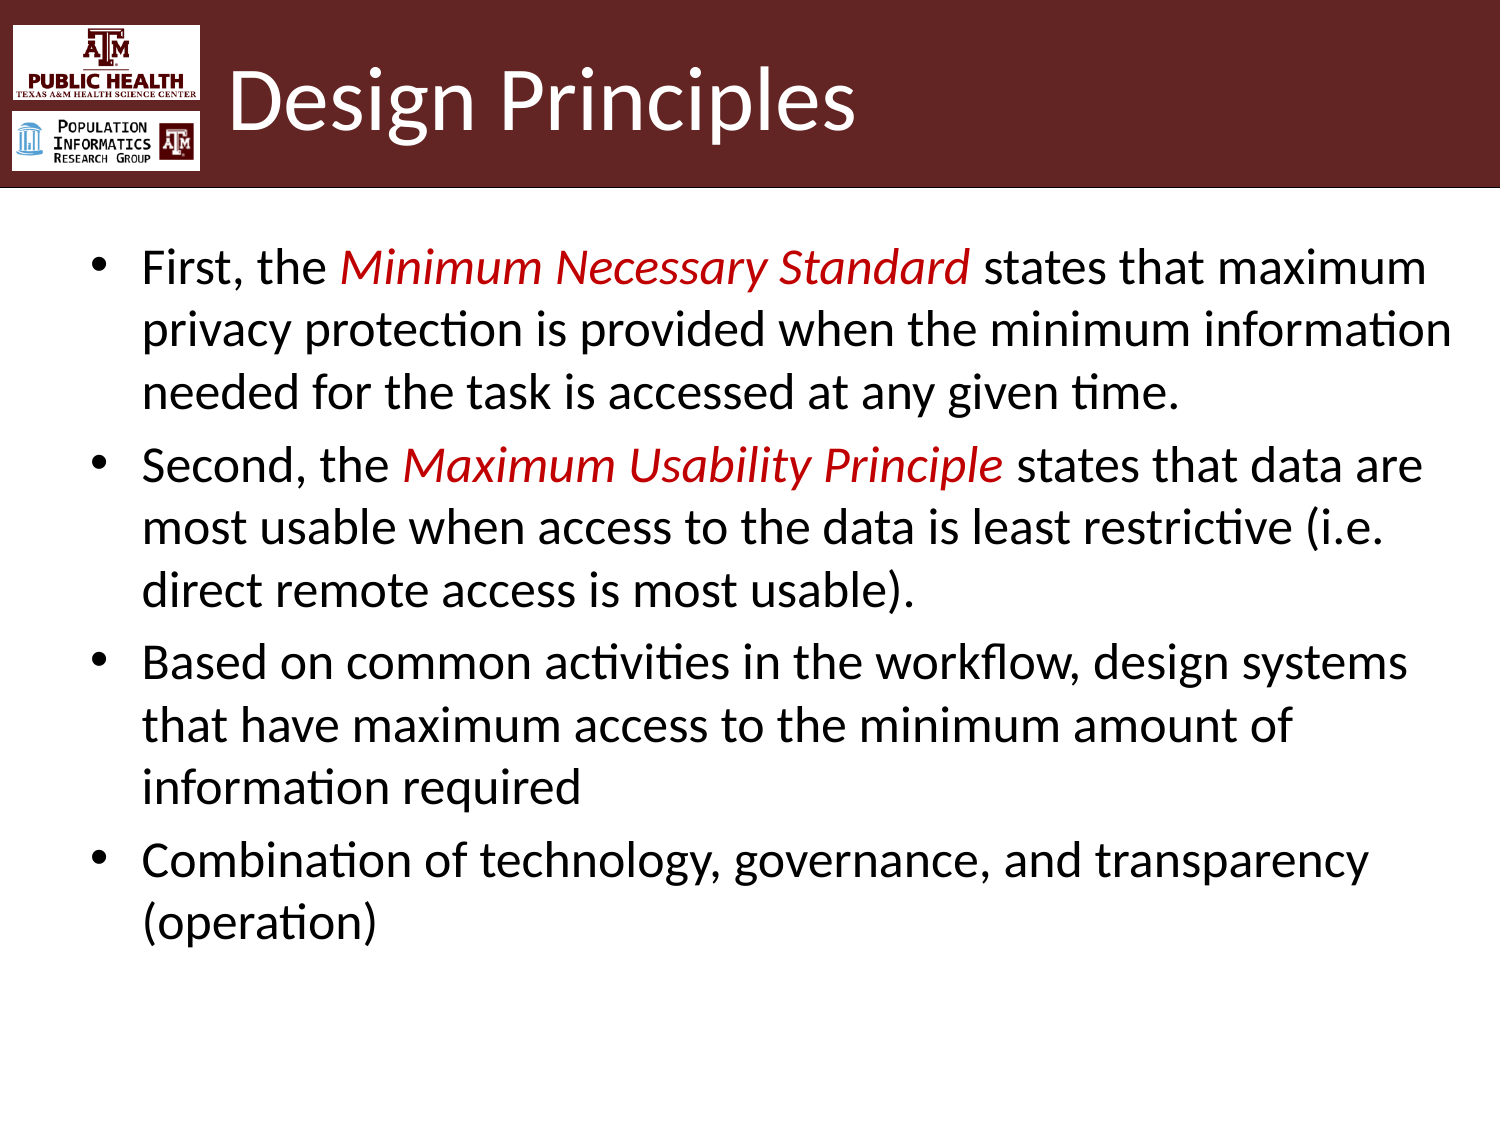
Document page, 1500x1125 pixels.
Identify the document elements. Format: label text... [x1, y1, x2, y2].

title Design Principles [212, 0, 1500, 188]
picture [12, 25, 200, 100]
picture [12, 111, 200, 171]
list First, the Minimum Necessary Standard states that maximum privacy protection is provided when the minimum information needed for the task is accessed at any given time. Second, the Maximum Usability Principle states that data are most usable when access to the data is least restrictive (i.e. direct remote access is most usable). Based on common activities in the workflow, design systems that have maximum access to the minimum amount of information required Combination of technology, governance, and transparency (operation) [75, 224, 1475, 1013]
